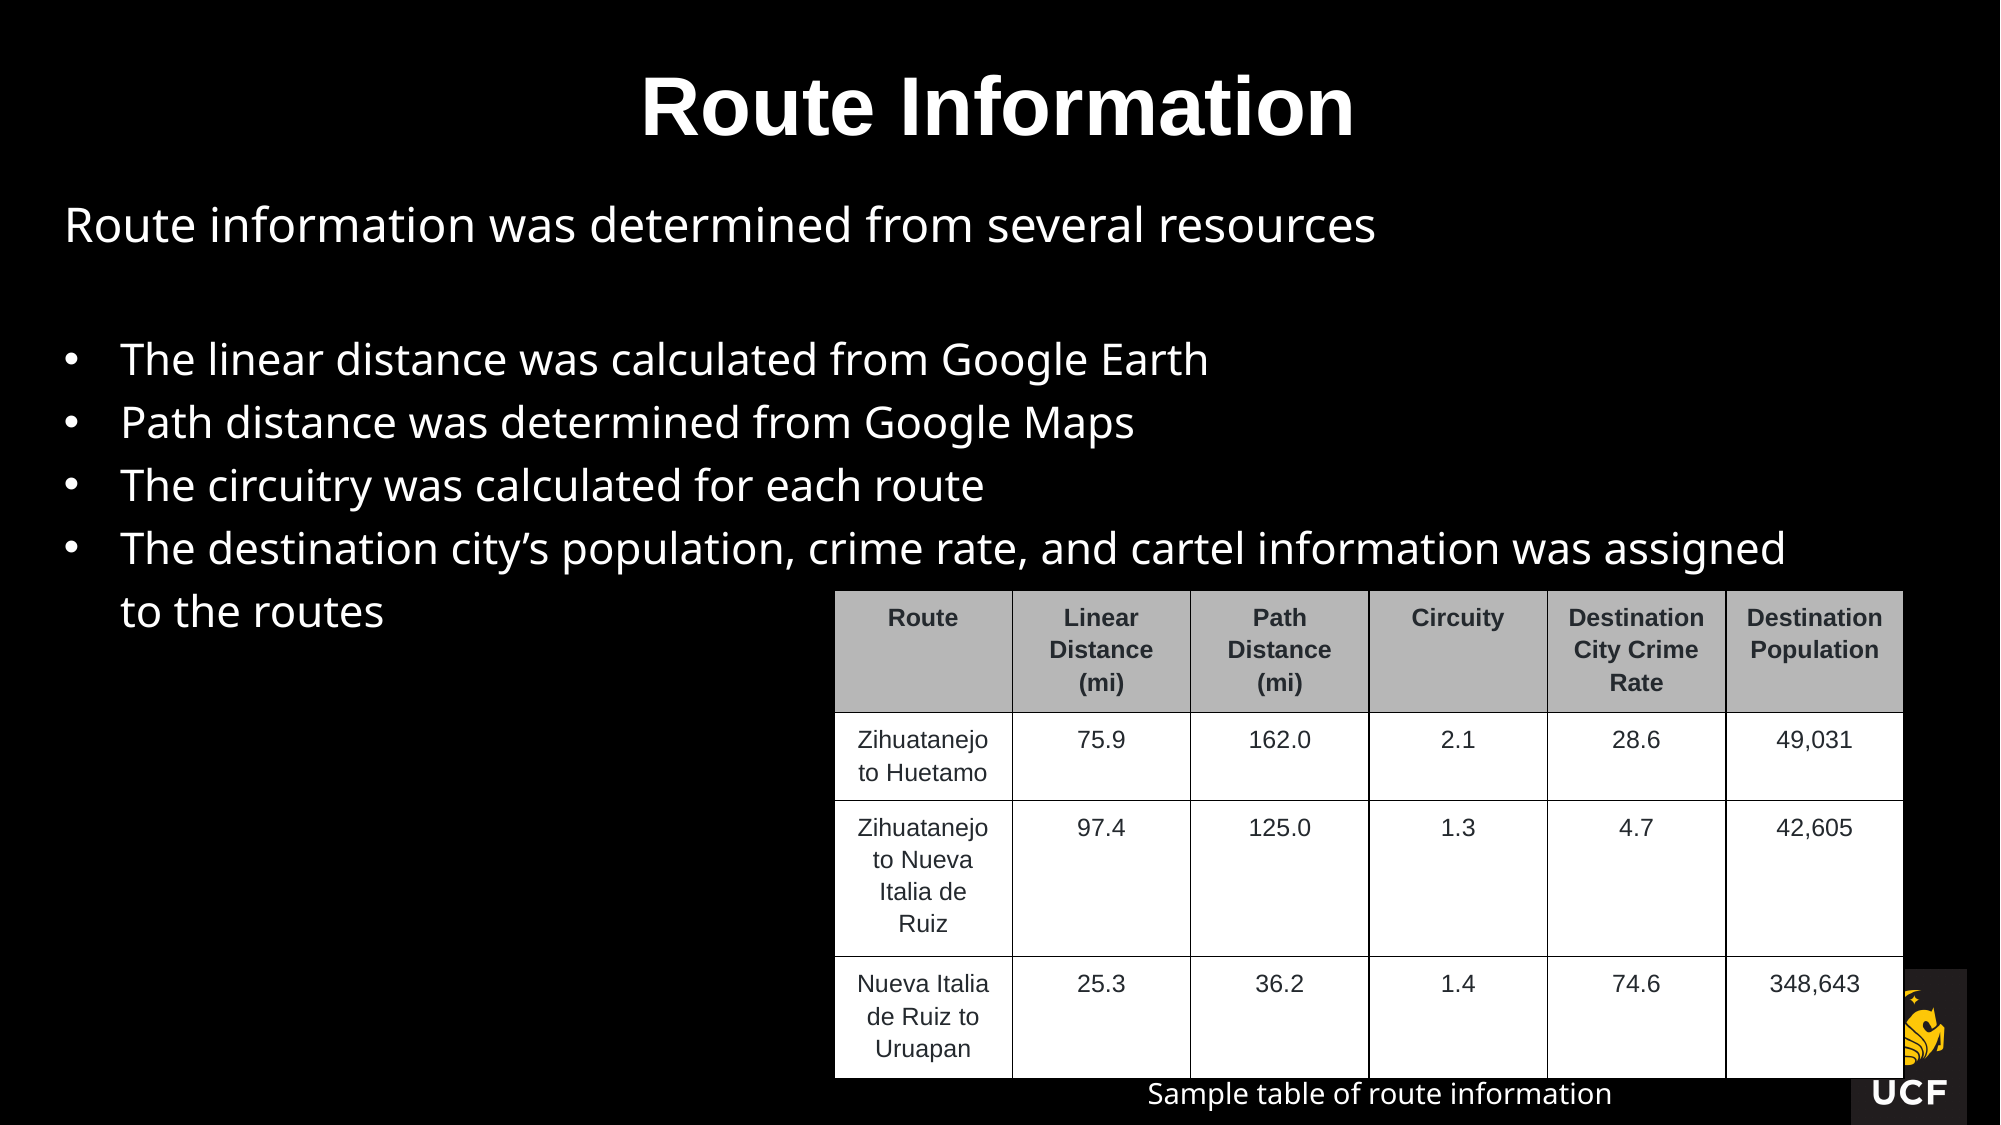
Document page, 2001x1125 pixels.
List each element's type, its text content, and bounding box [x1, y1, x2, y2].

table_cell Zihuatanejo to Huetamo [835, 713, 1012, 800]
table_cell 42,605 [1727, 801, 1903, 956]
table_header Circuity [1370, 591, 1547, 712]
table_header Path Distance (mi) [1191, 591, 1368, 712]
table_header Destination City Crime Rate [1548, 591, 1725, 712]
table_cell 162.0 [1191, 713, 1368, 800]
table_cell 25.3 [1013, 957, 1190, 1078]
table_cell 125.0 [1191, 801, 1368, 956]
table_header Linear Distance (mi) [1013, 591, 1190, 712]
table_cell 2.1 [1370, 713, 1547, 800]
list Route information was determined from several resources The linear distance was calculated from Google Earth Path distance was determined from Google Maps The circuitry was calculated for each route The destination city’s population, crime rate, and cartel information was assigned to the routes [48, 176, 1808, 784]
table_cell Zihuatanejo to Nueva Italia de Ruiz [835, 801, 1012, 956]
text_box Sample table of route information [1132, 1079, 1628, 1118]
table_cell 348,643 [1727, 957, 1903, 1078]
table_header Destination Population [1727, 591, 1903, 712]
table_cell 97.4 [1013, 801, 1190, 956]
picture [1851, 968, 1968, 1125]
table_cell 75.9 [1013, 713, 1190, 800]
table_cell 4.7 [1548, 801, 1725, 956]
title Route Information [149, 0, 1849, 218]
table_cell 1.3 [1370, 801, 1547, 956]
table_cell 49,031 [1727, 713, 1903, 800]
table_cell 1.4 [1370, 957, 1547, 1078]
table_cell Nueva Italia de Ruiz to Uruapan [835, 957, 1012, 1078]
table_cell 28.6 [1548, 713, 1725, 800]
table_cell 74.6 [1548, 957, 1725, 1078]
table_header Route [835, 591, 1012, 712]
table_cell 36.2 [1191, 957, 1368, 1078]
